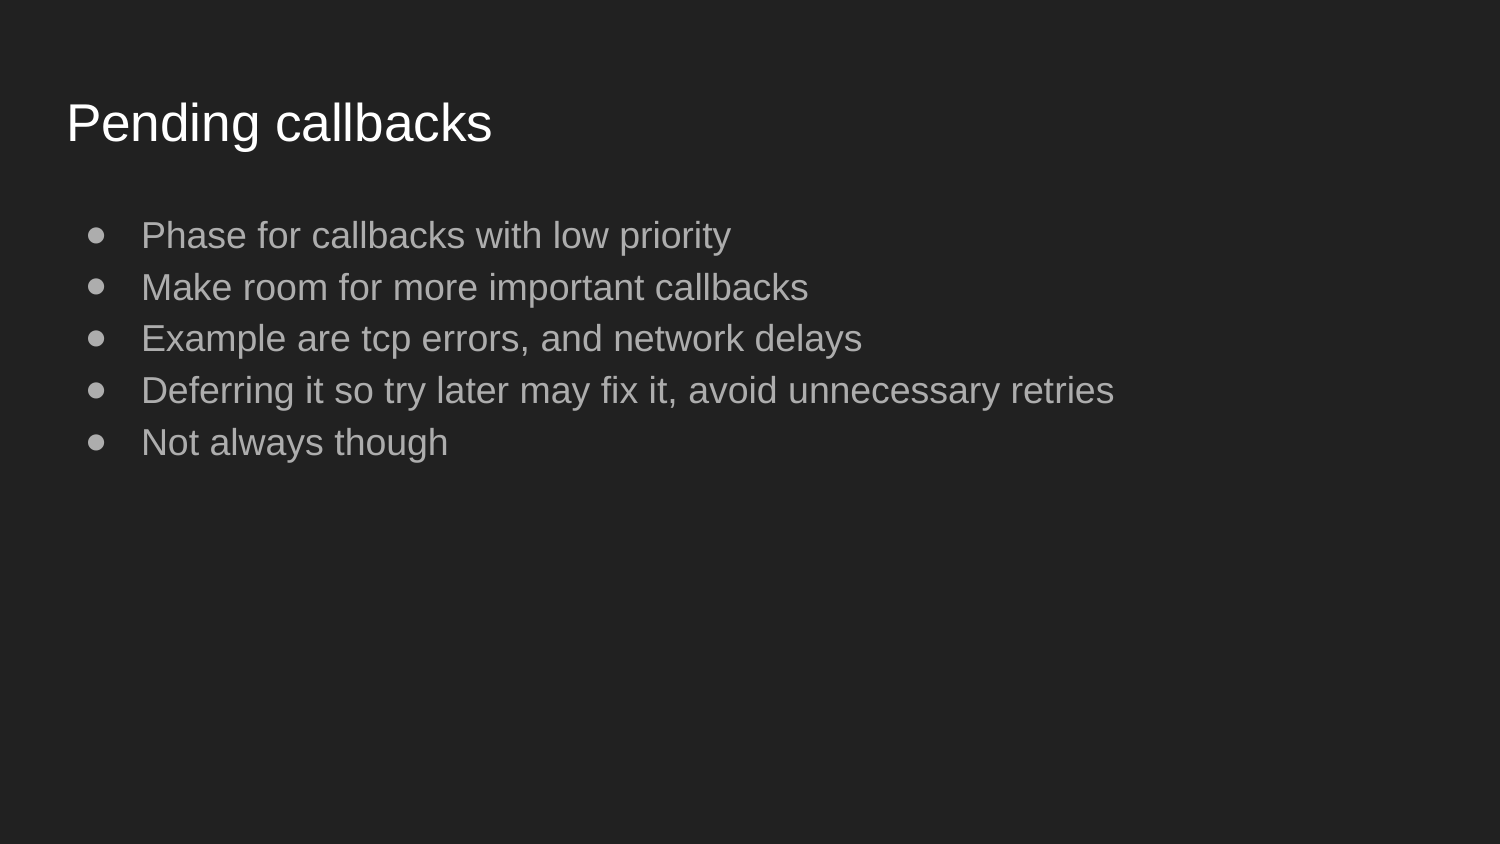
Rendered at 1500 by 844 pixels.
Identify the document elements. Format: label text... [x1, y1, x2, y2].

list Phase for callbacks with low priority Make room for more important callbacks Example are tcp errors, and network delays Deferring it so try later may fix it, avoid unnecessary retries Not always though [51, 189, 1449, 750]
title Pending callbacks [51, 72, 1449, 167]
